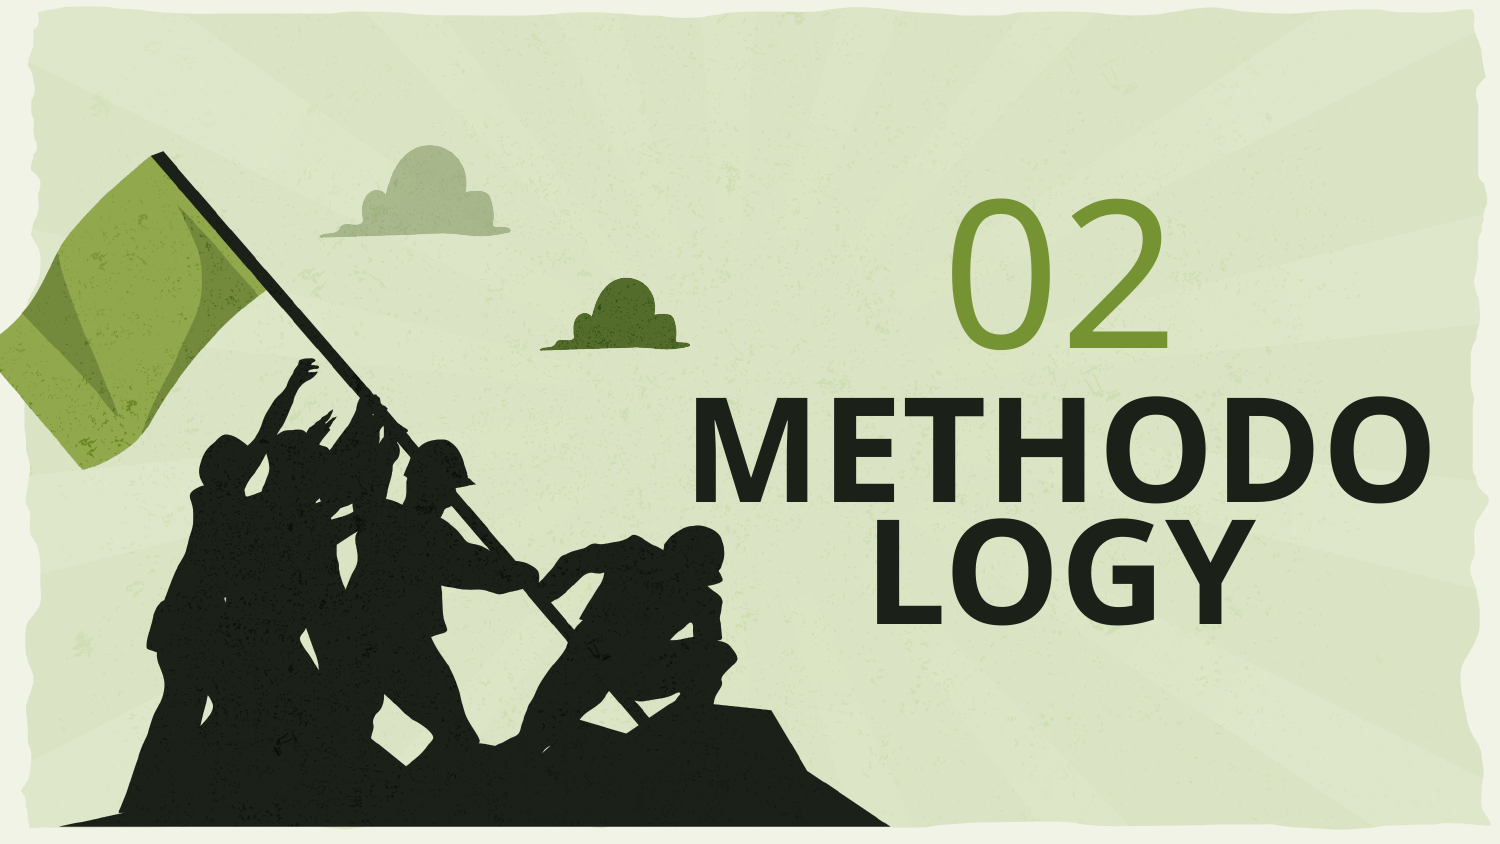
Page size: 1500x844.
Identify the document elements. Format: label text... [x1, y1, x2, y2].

title METHODOLOGY [960, 389, 1458, 536]
picture [0, 0, 1500, 844]
title 02 [960, 203, 1383, 390]
